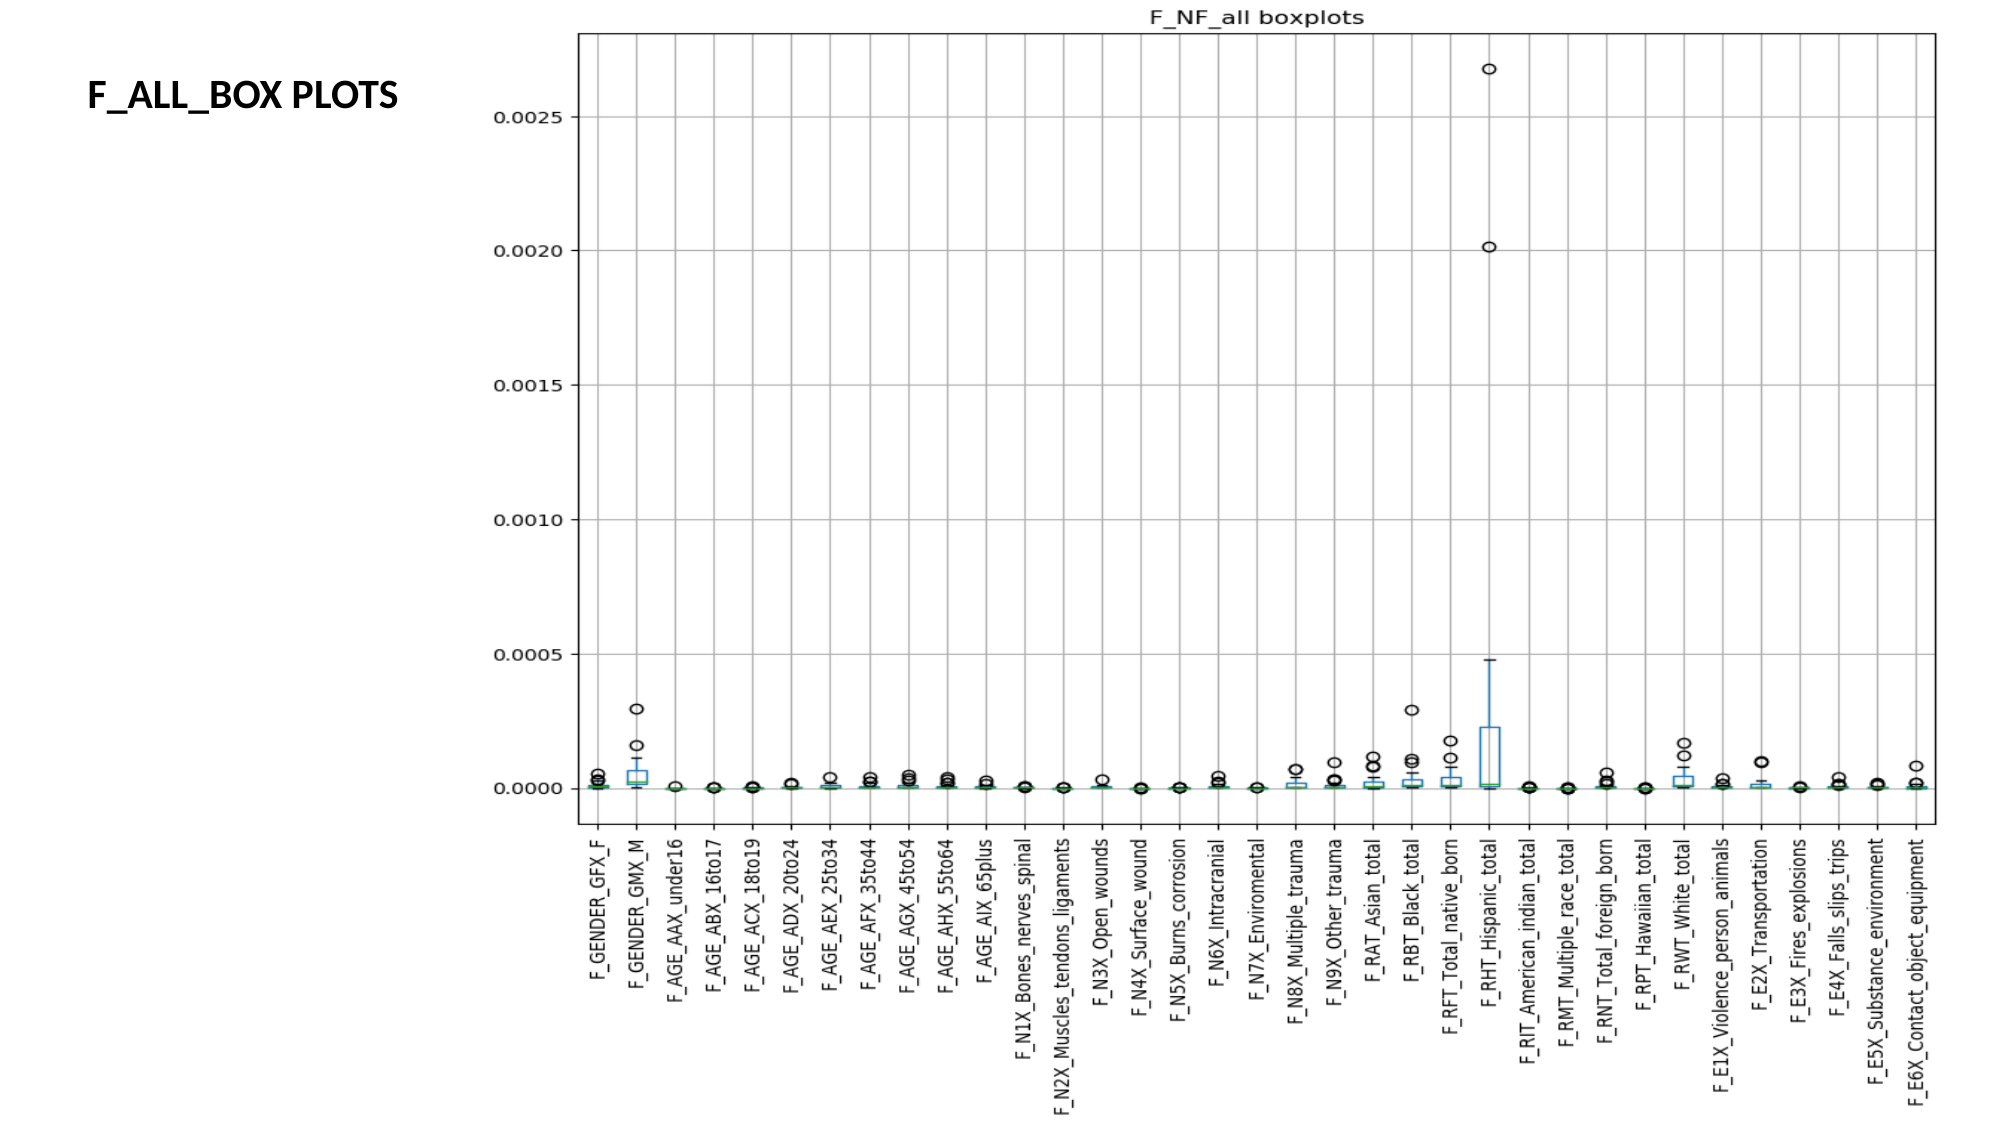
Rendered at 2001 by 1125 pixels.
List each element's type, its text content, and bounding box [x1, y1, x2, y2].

picture [477, 0, 1950, 1125]
text_box F_ALL_BOX PLOTS [72, 59, 414, 125]
